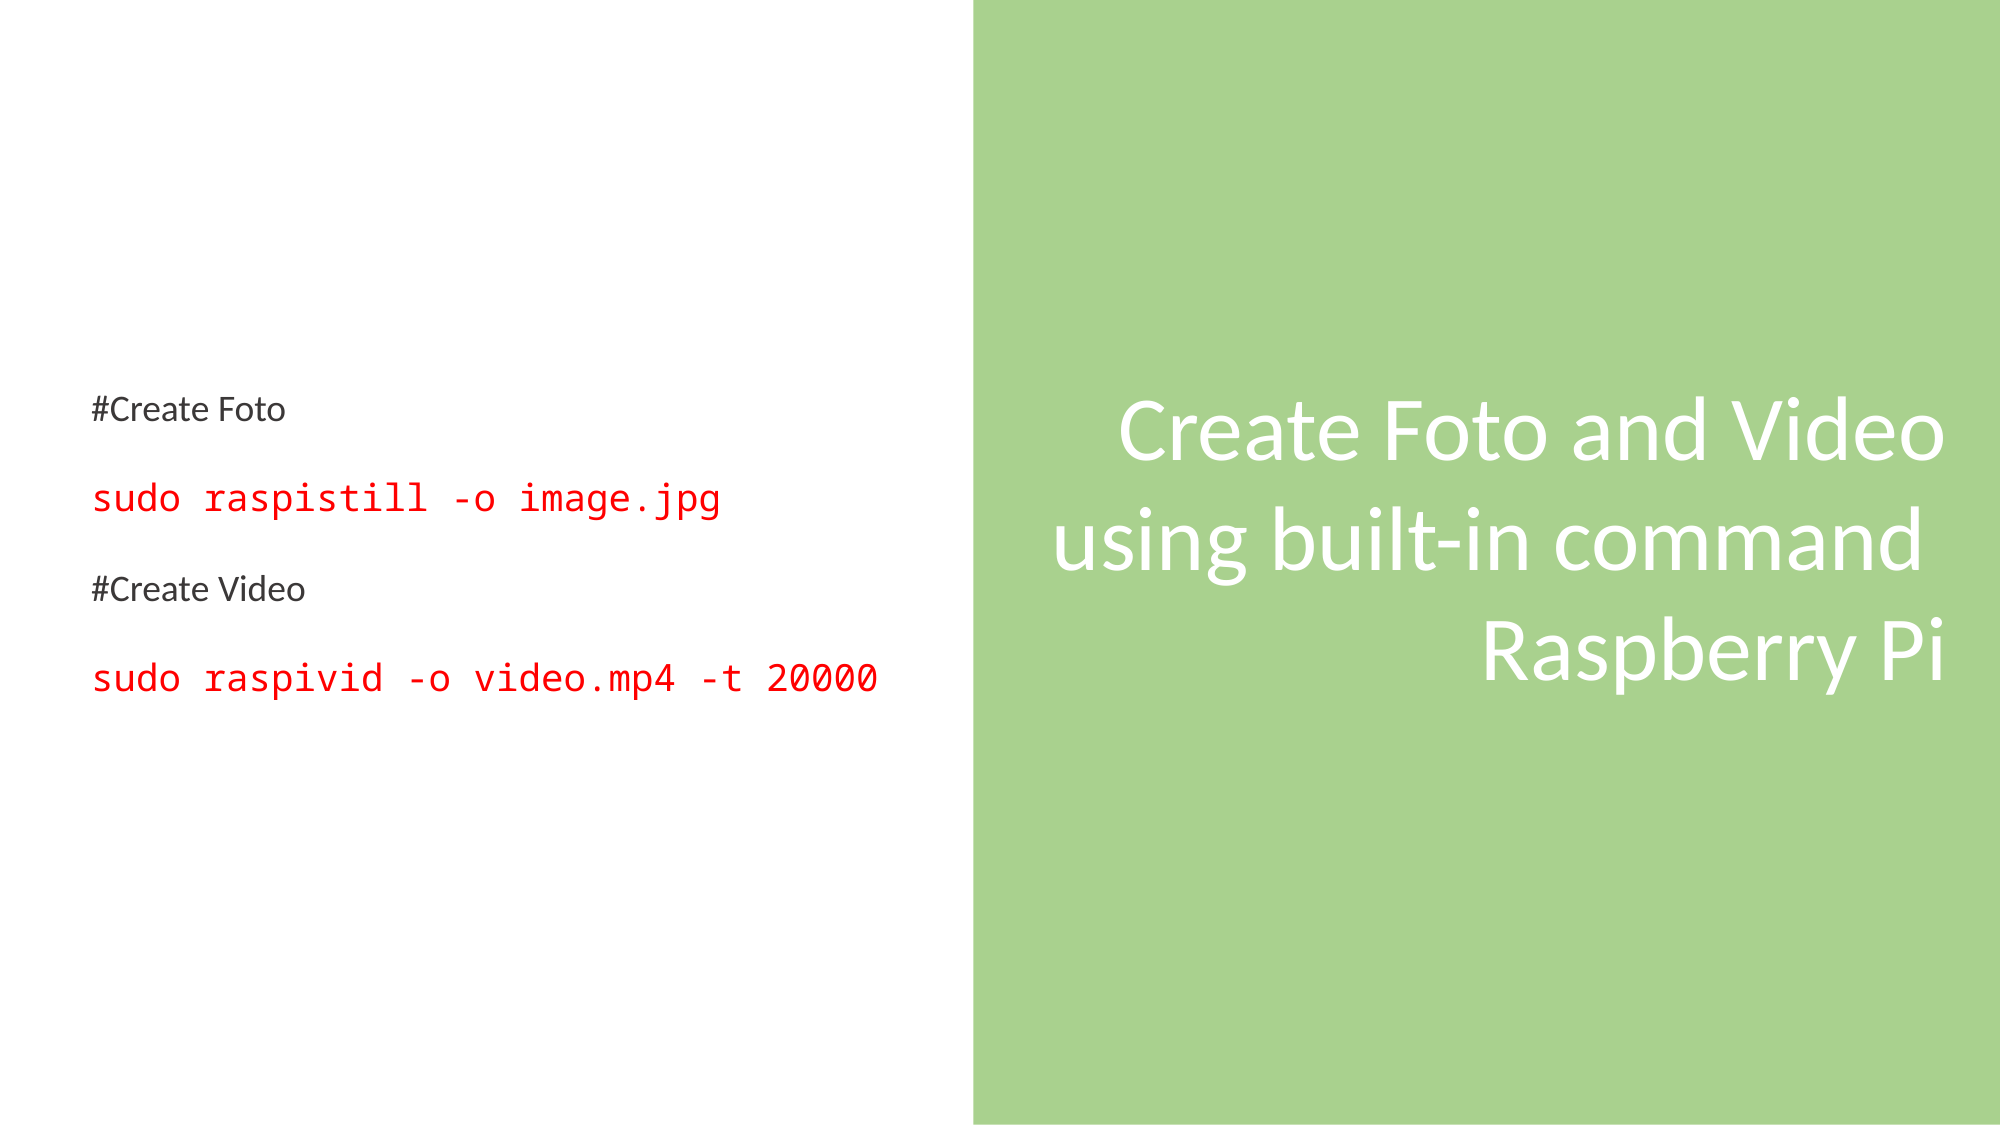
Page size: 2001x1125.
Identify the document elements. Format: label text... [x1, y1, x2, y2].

text_box #Create Foto sudo raspistill -o image.jpg #Create Video sudo raspivid -o video.mp4 -t 20000 [76, 376, 1020, 707]
text_box [972, 0, 2000, 1125]
text_box Create Foto and Video using built-in command Raspberry Pi [913, 361, 1963, 706]
